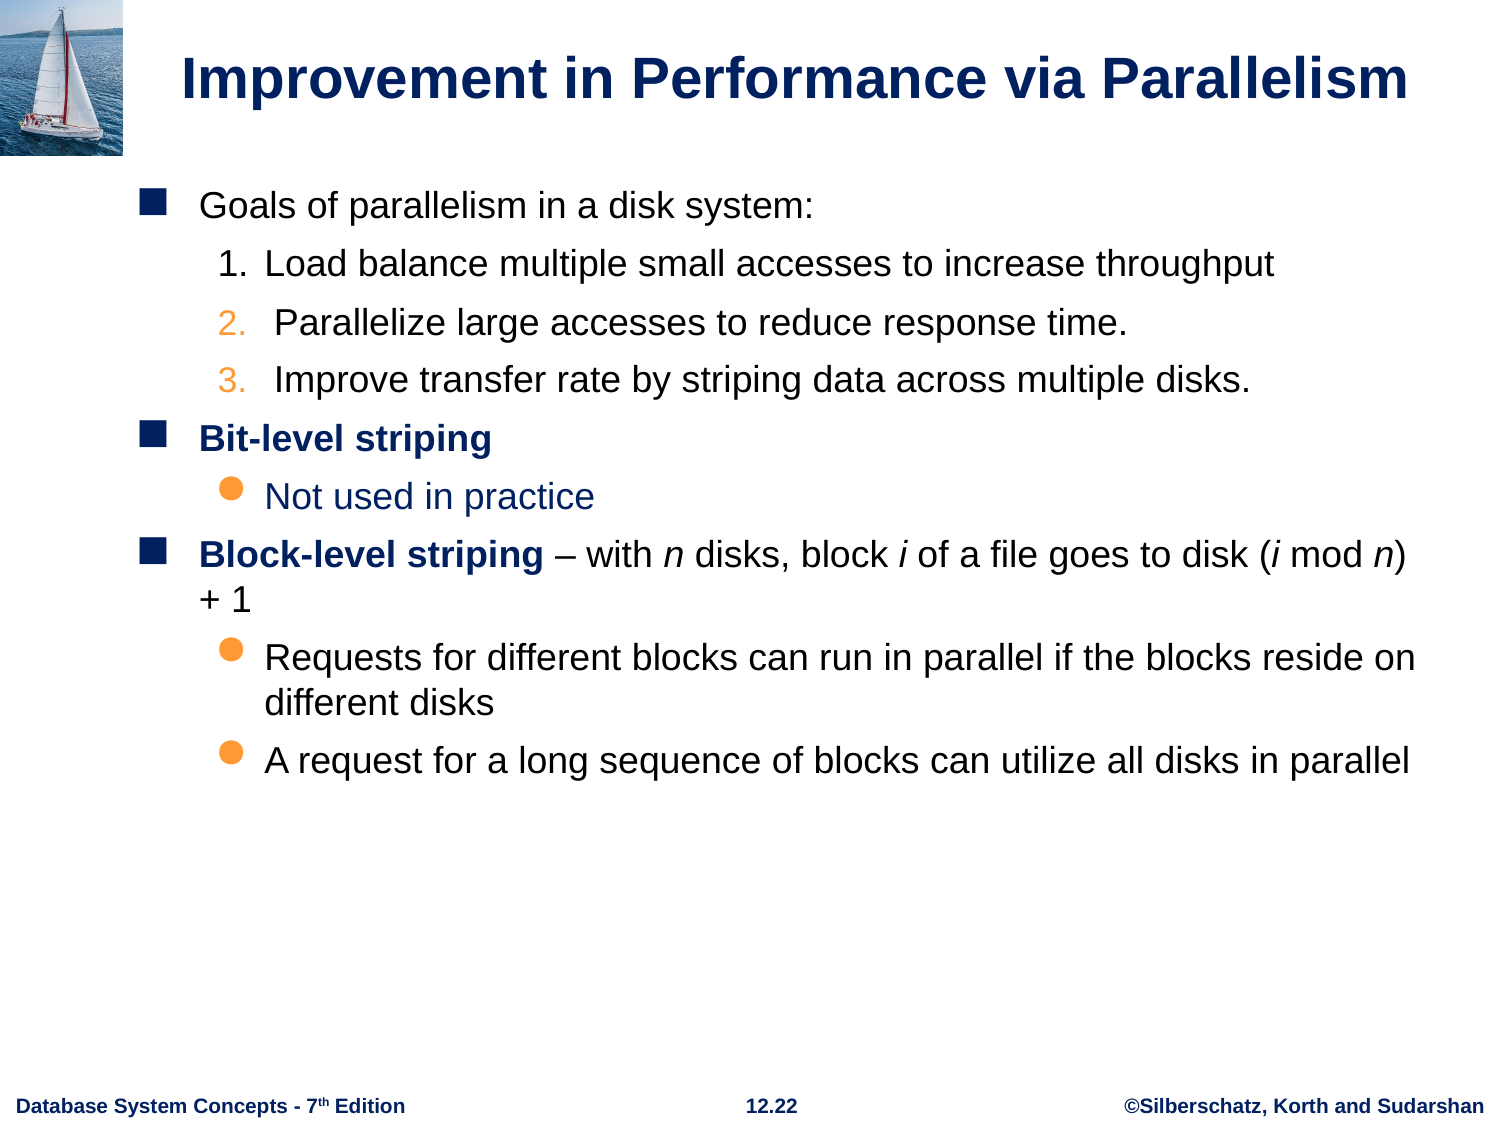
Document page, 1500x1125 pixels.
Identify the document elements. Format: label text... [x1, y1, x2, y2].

picture [0, 0, 123, 156]
list Goals of parallelism in a disk system: 1. Load balance multiple small accesses to increase throughput Parallelize large accesses to reduce response time. Improve transfer rate by striping data across multiple disks. Bit-level striping Not used in practice Block-level striping – with n disks, block i of a file goes to disk (i mod n) + 1 Requests for different blocks can run in parallel if the blocks reside on different disks A request for a long sequence of blocks can utilize all disks in parallel [127, 173, 1441, 1039]
title Improvement in Performance via Parallelism [64, 42, 1500, 118]
